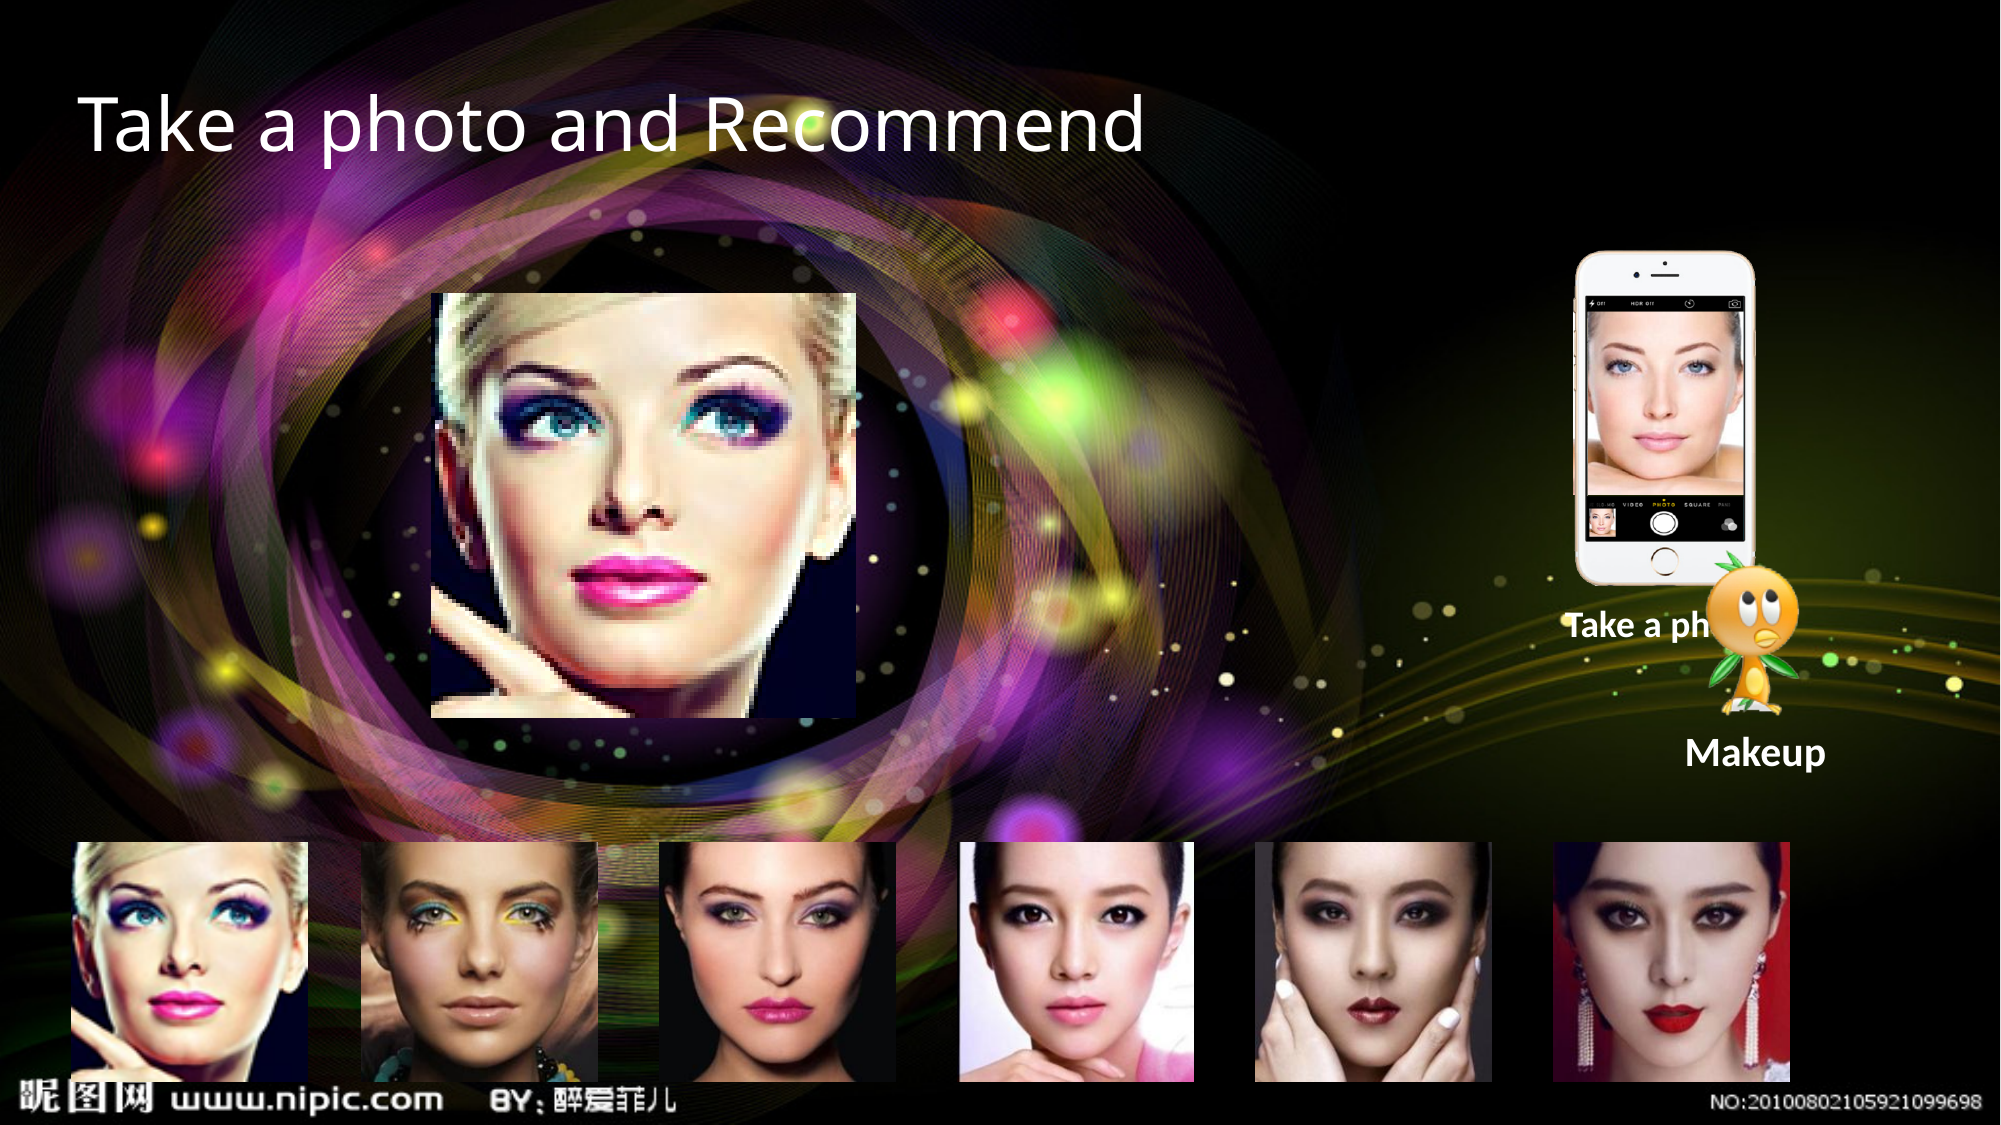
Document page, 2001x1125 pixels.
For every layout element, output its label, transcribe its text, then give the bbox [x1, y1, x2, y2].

text_box Makeup [1630, 717, 1881, 783]
text_box Take a photo [1539, 592, 1671, 653]
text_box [71, 844, 1790, 1082]
text_box Take a photo and Recommend [63, 68, 1475, 174]
picture [0, 0, 2001, 1125]
